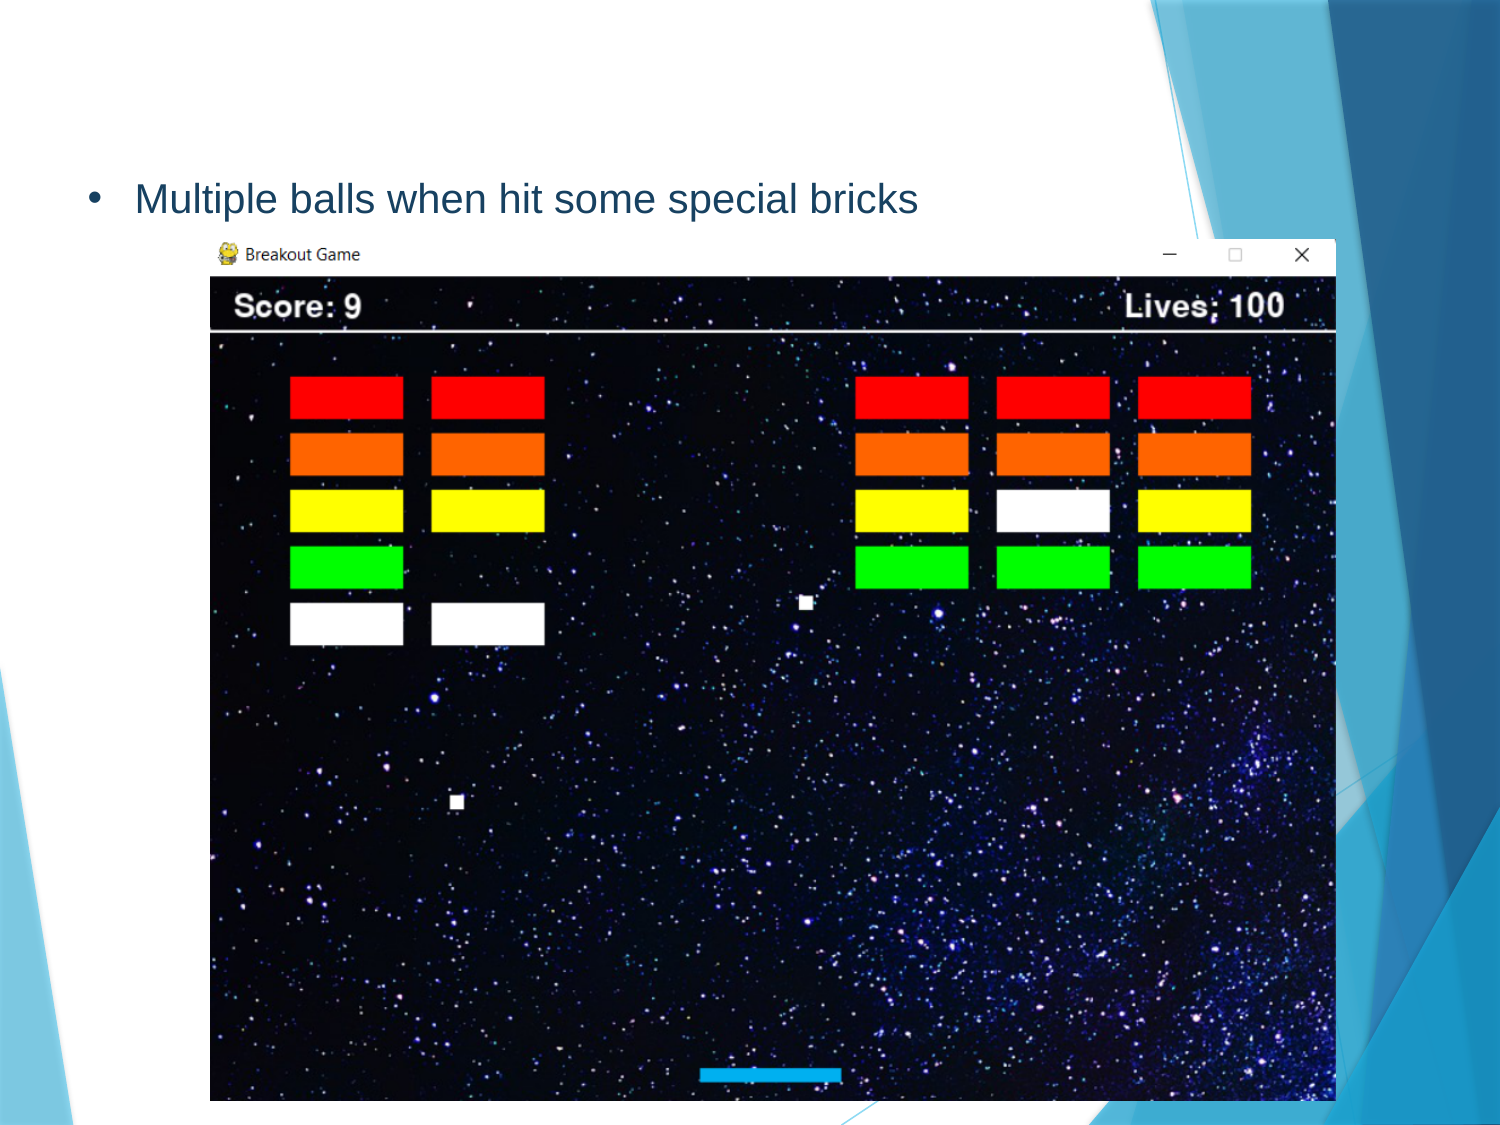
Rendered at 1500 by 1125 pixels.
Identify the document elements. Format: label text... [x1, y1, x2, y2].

text_box Multiple balls when hit some special bricks [72, 164, 1198, 230]
picture [209, 239, 1336, 1102]
